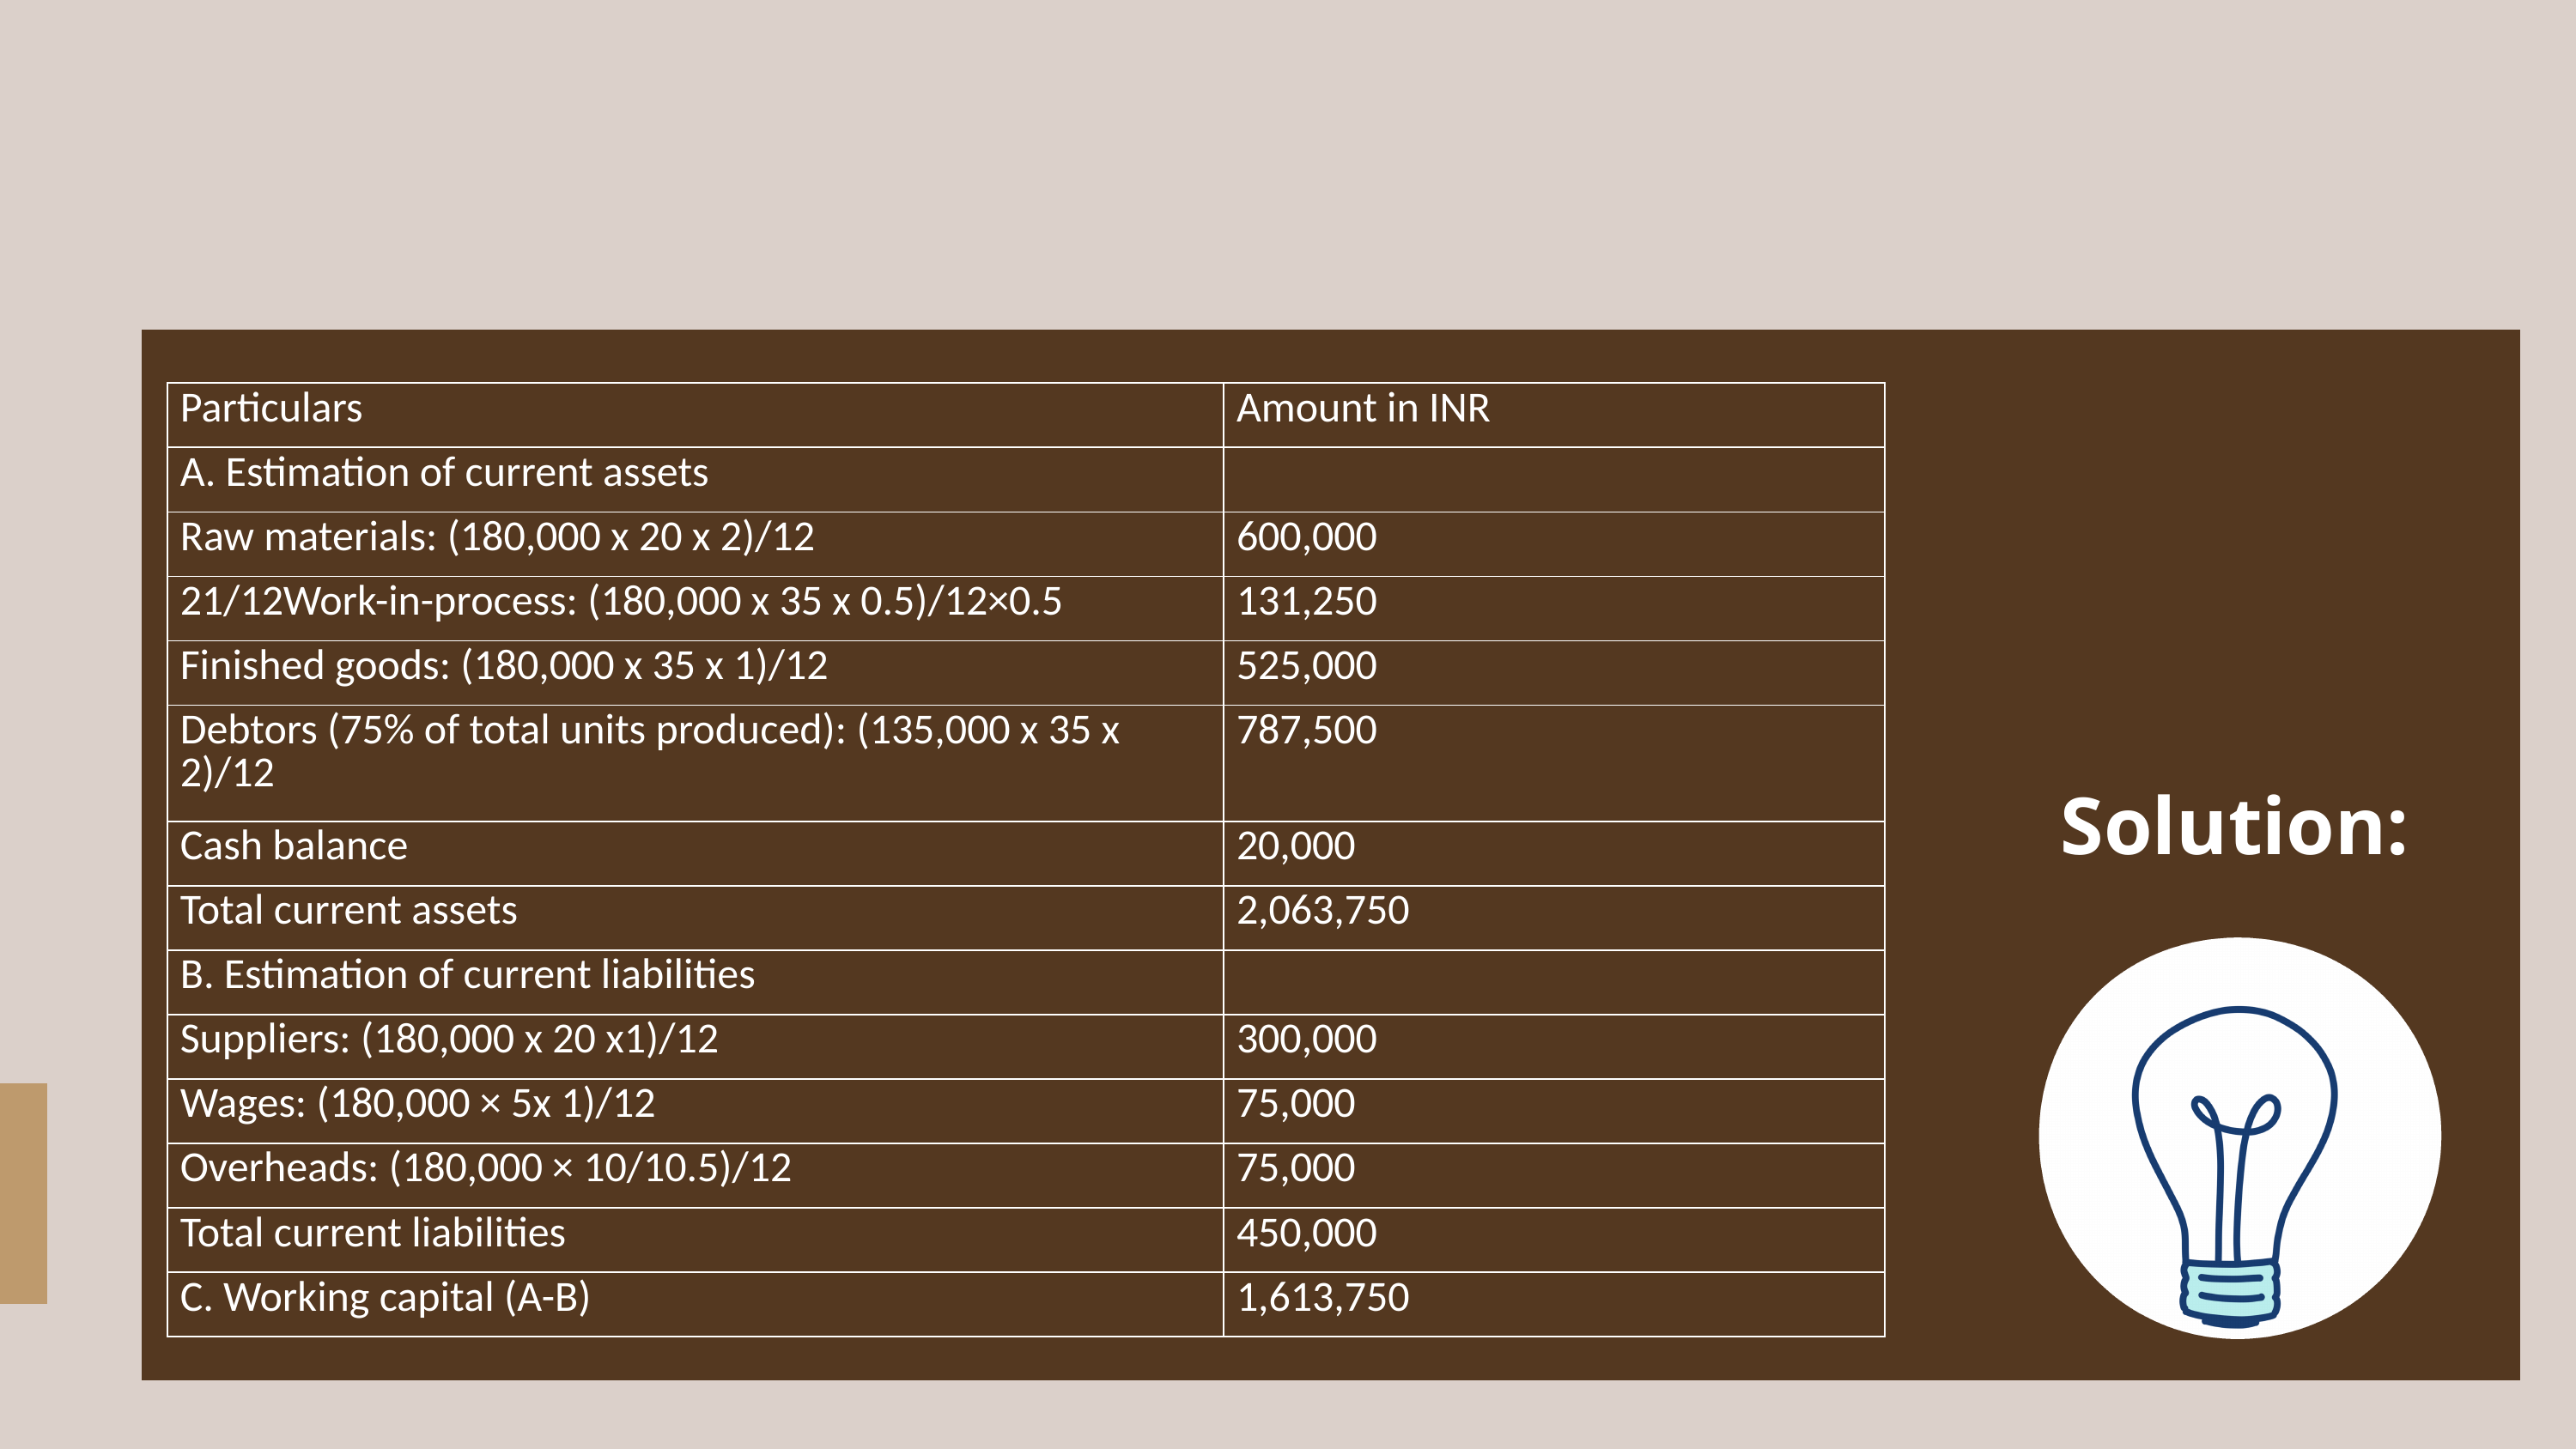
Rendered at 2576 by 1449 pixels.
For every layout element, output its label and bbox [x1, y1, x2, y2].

text_box [142, 330, 2520, 1380]
text_box [0, 1083, 48, 1304]
picture [1996, 919, 2475, 1398]
